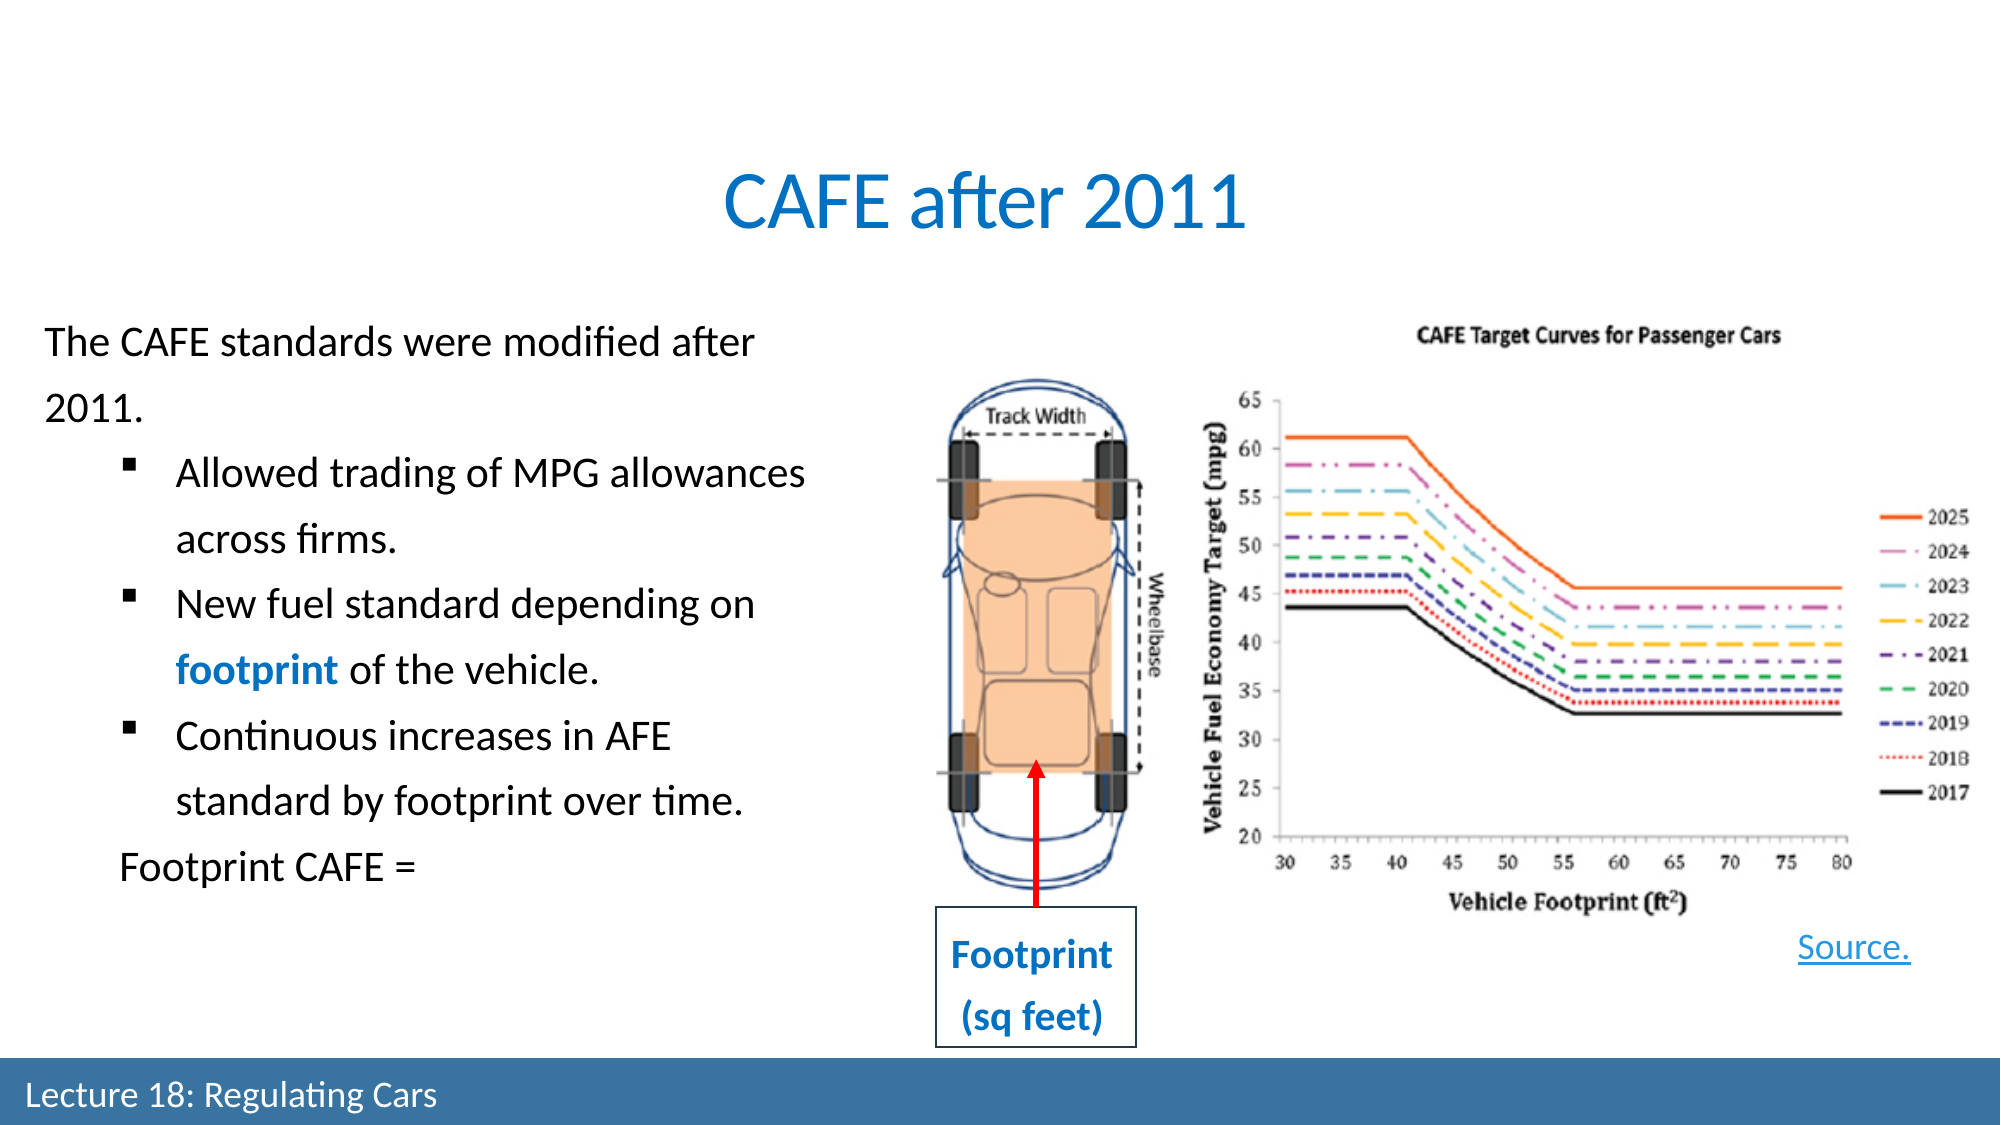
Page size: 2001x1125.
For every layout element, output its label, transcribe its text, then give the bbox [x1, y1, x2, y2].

text_box Footprint (sq feet) [935, 906, 1137, 1048]
text_box Source. [1782, 914, 1983, 975]
text_box CAFE after 2011 [393, 0, 1579, 254]
picture [936, 324, 1971, 918]
